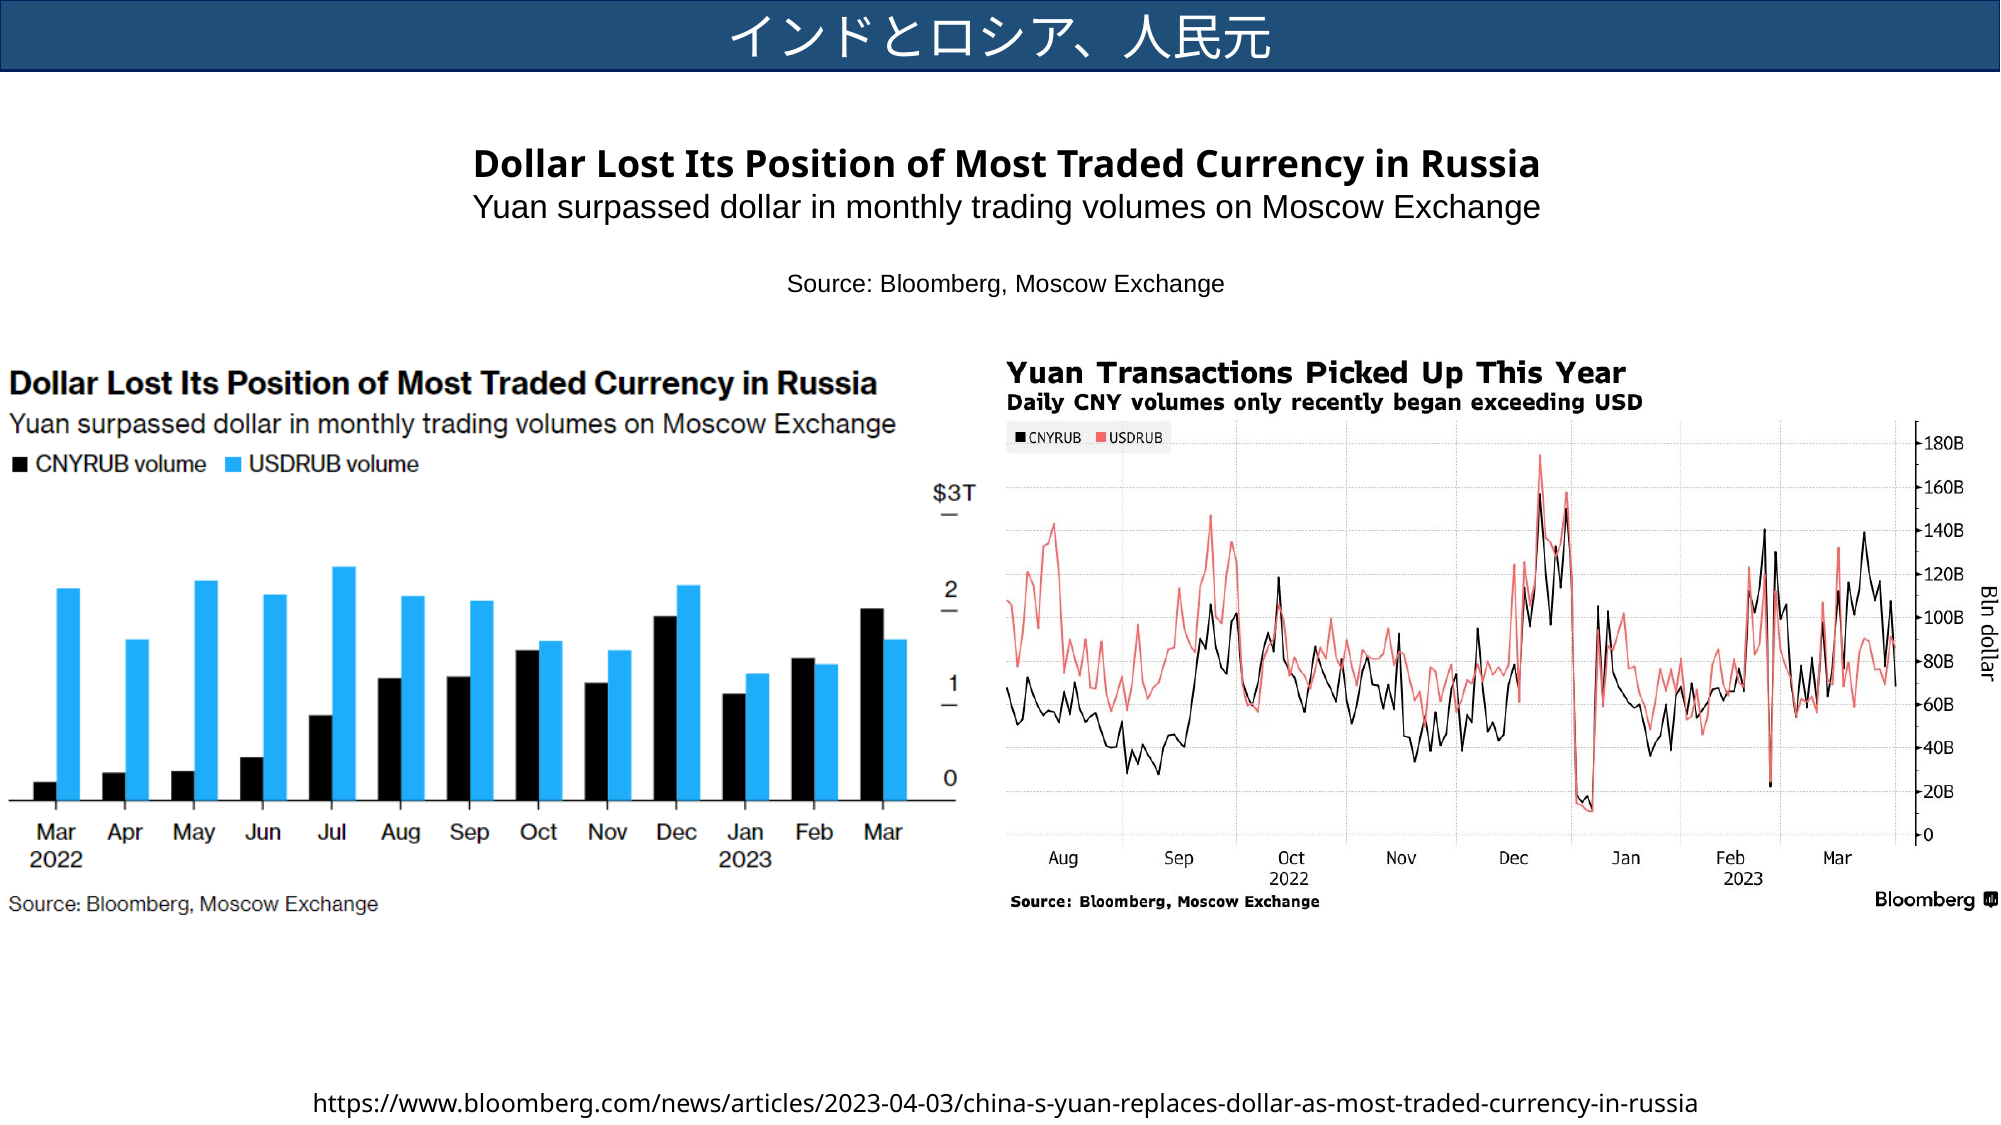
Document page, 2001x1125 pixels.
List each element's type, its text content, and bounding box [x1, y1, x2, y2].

text_box https://www.bloomberg.com/news/articles/2023-04-03/china-s-yuan-replaces-dollar-as-most-traded-currency-in-russia [146, 1080, 1867, 1125]
text_box Dollar Lost Its Position of Most Traded Currency in Russia Yuan surpassed dollar in monthly trading volumes on Moscow Exchange [277, 139, 1738, 225]
text_box Source: Bloomberg, Moscow Exchange [700, 259, 1313, 305]
text_box インドとロシア、人民元 [0, 0, 2000, 72]
picture [1005, 352, 2000, 913]
picture [0, 352, 982, 936]
